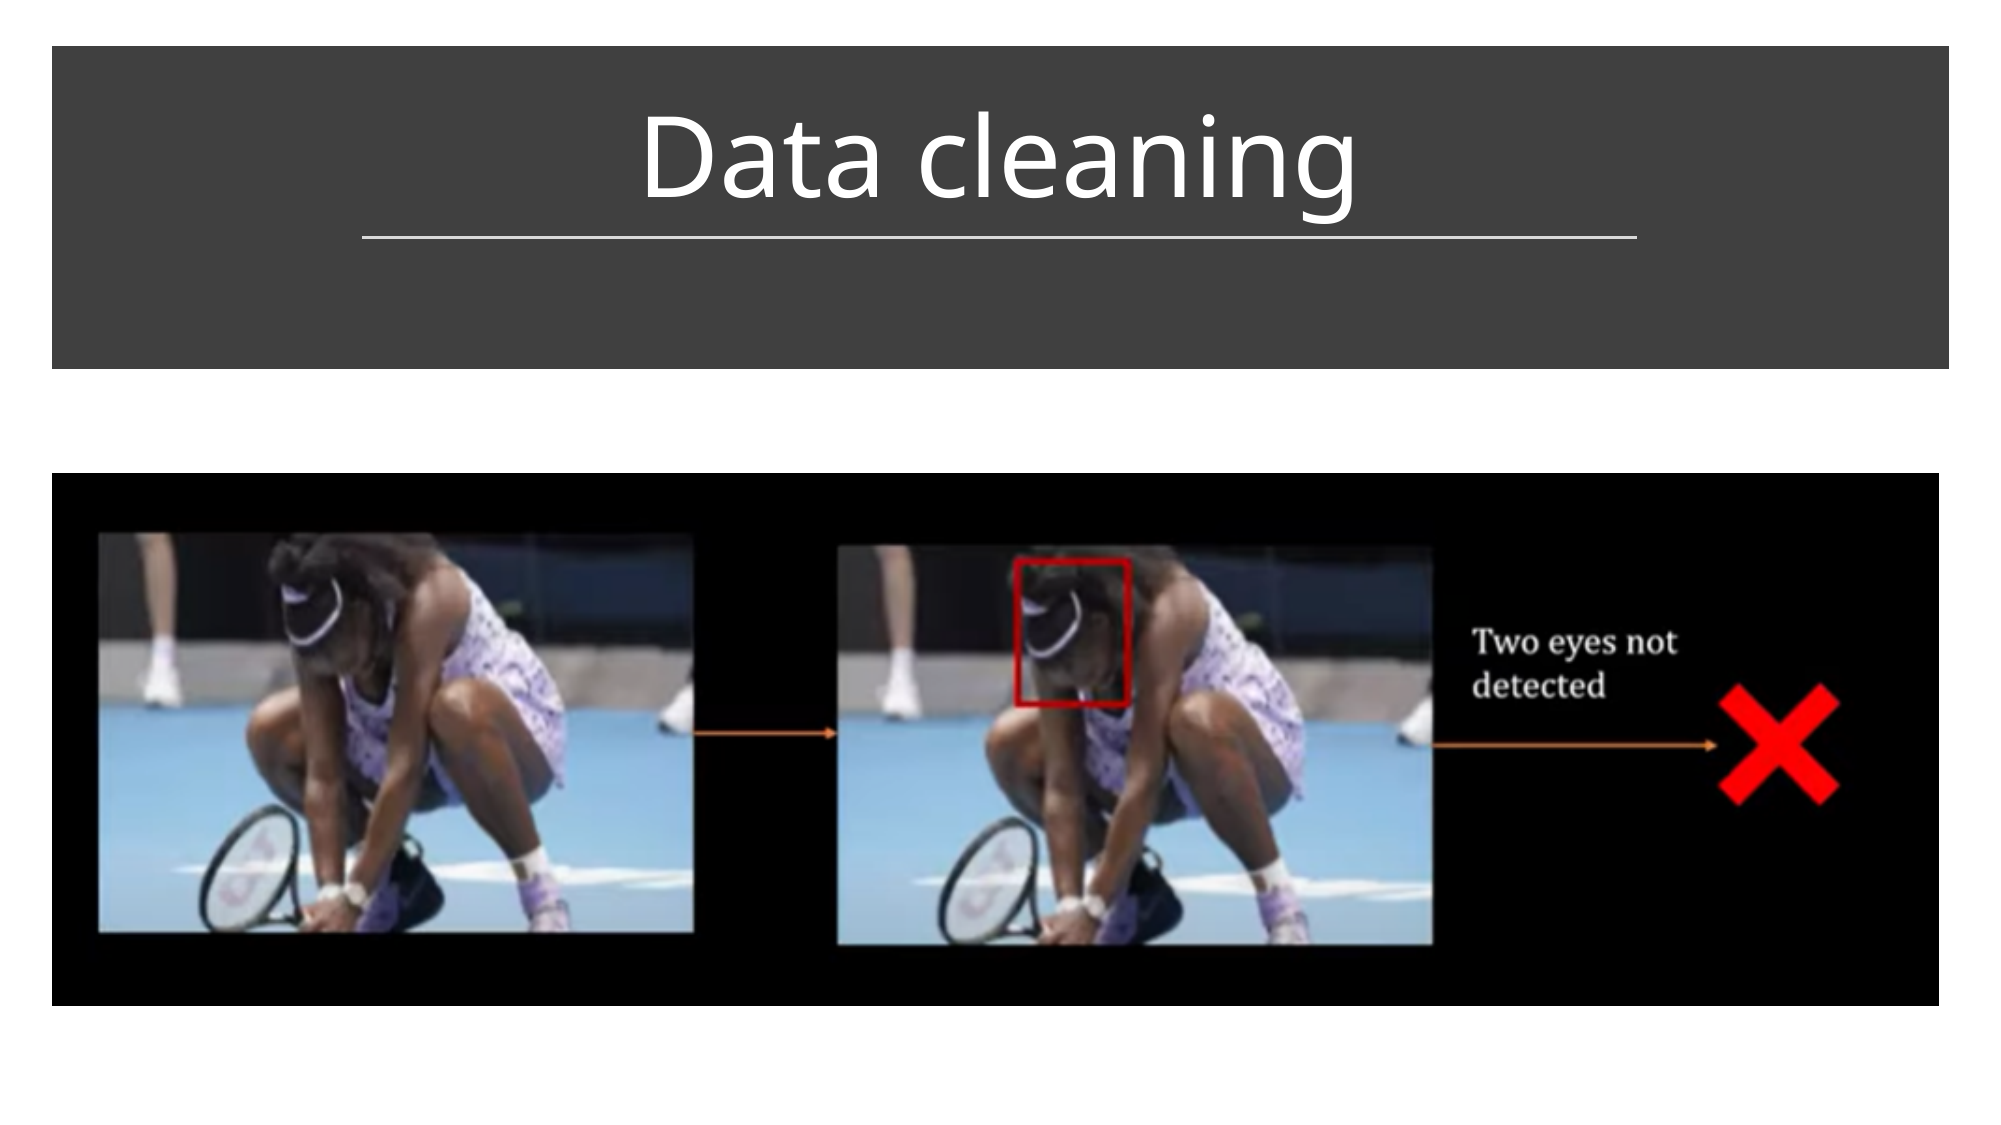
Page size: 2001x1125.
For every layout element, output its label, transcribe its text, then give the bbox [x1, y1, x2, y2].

title Data cleaning [86, 76, 1914, 230]
text_box [61, 55, 1939, 360]
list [52, 473, 1939, 1006]
